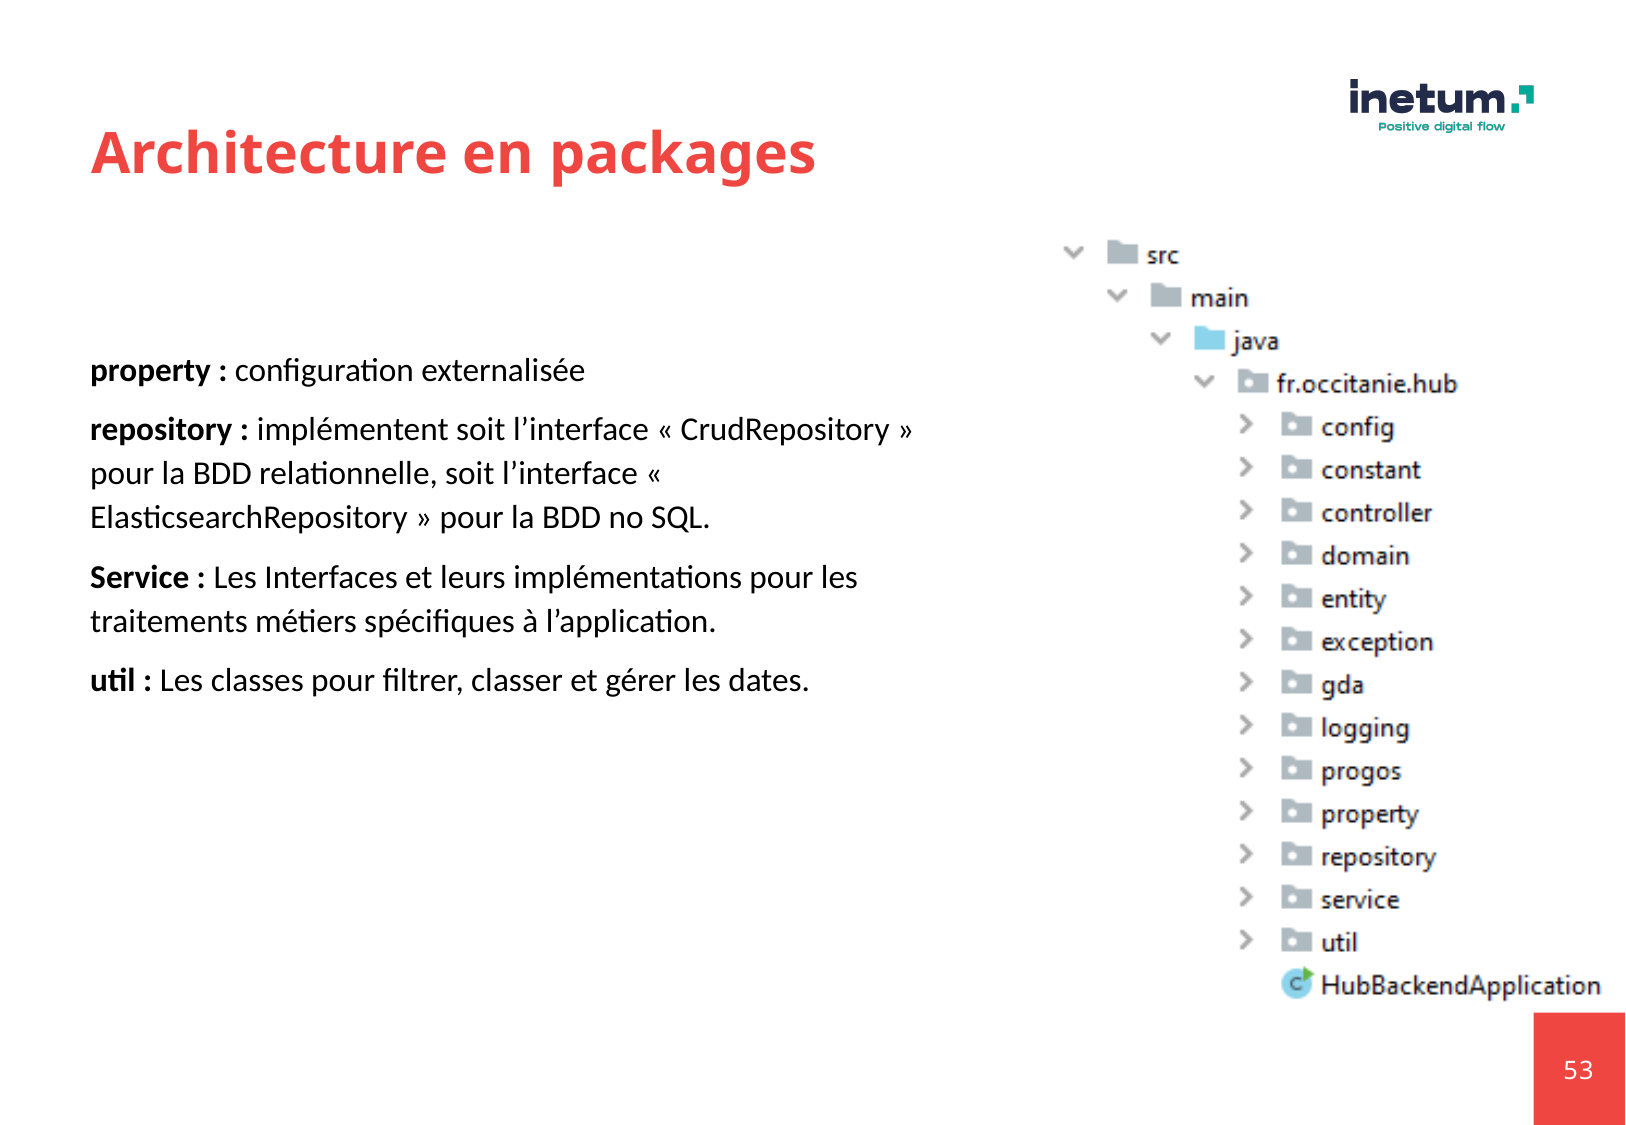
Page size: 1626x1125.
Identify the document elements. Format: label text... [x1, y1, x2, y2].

picture [1057, 232, 1624, 1008]
list property : configuration externalisée repository : implémentent soit l’interface « CrudRepository » pour la BDD relationnelle, soit l’interface « ElasticsearchRepository » pour la BDD no SQL. Service : Les Interfaces et leurs implémentations pour les traitements métiers spécifiques à l’application. util : Les classes pour filtrer, classer et gérer les dates. [90, 326, 947, 904]
picture [1350, 79, 1534, 133]
title Architecture en packages [90, 114, 1331, 187]
